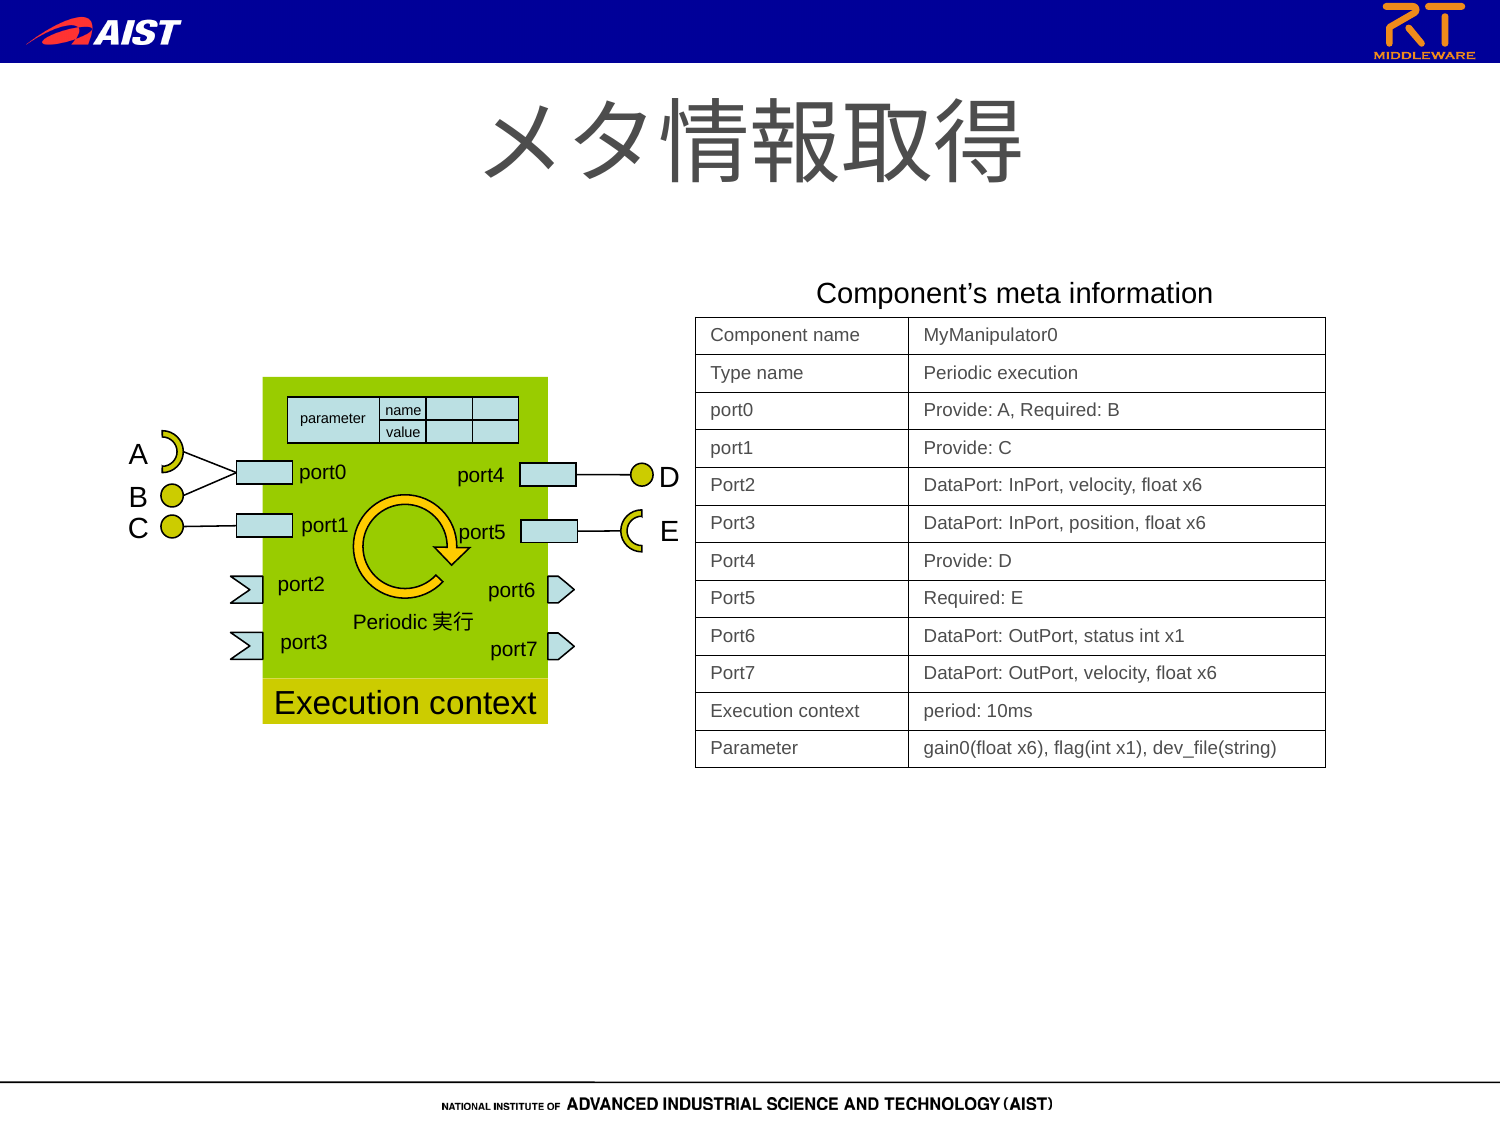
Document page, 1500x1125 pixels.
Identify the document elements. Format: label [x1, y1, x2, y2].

table_cell [696, 355, 908, 392]
table_cell [696, 618, 908, 655]
table_cell [909, 506, 1325, 542]
table_cell [909, 731, 1325, 767]
table_cell [909, 468, 1325, 505]
table_cell [696, 468, 908, 505]
title [75, 45, 1425, 233]
table_cell [909, 543, 1325, 580]
table_cell [909, 618, 1325, 655]
picture [0, 0, 1500, 63]
table_cell [909, 581, 1325, 617]
table_cell [696, 581, 908, 617]
table_cell [696, 693, 908, 730]
table_cell [909, 393, 1325, 429]
table_cell [696, 543, 908, 580]
table_cell [696, 430, 908, 467]
table_cell [696, 393, 908, 429]
table_cell [909, 693, 1325, 730]
table_header [696, 318, 908, 354]
table_cell [909, 430, 1325, 467]
text_box [644, 505, 695, 556]
table_cell [696, 731, 908, 767]
text_box [113, 376, 695, 724]
table_cell [696, 506, 908, 542]
table_cell [909, 656, 1325, 692]
text_box [801, 267, 1229, 317]
table_header [909, 318, 1325, 354]
table_cell [909, 355, 1325, 392]
table_cell [696, 656, 908, 692]
picture [442, 1097, 1052, 1110]
